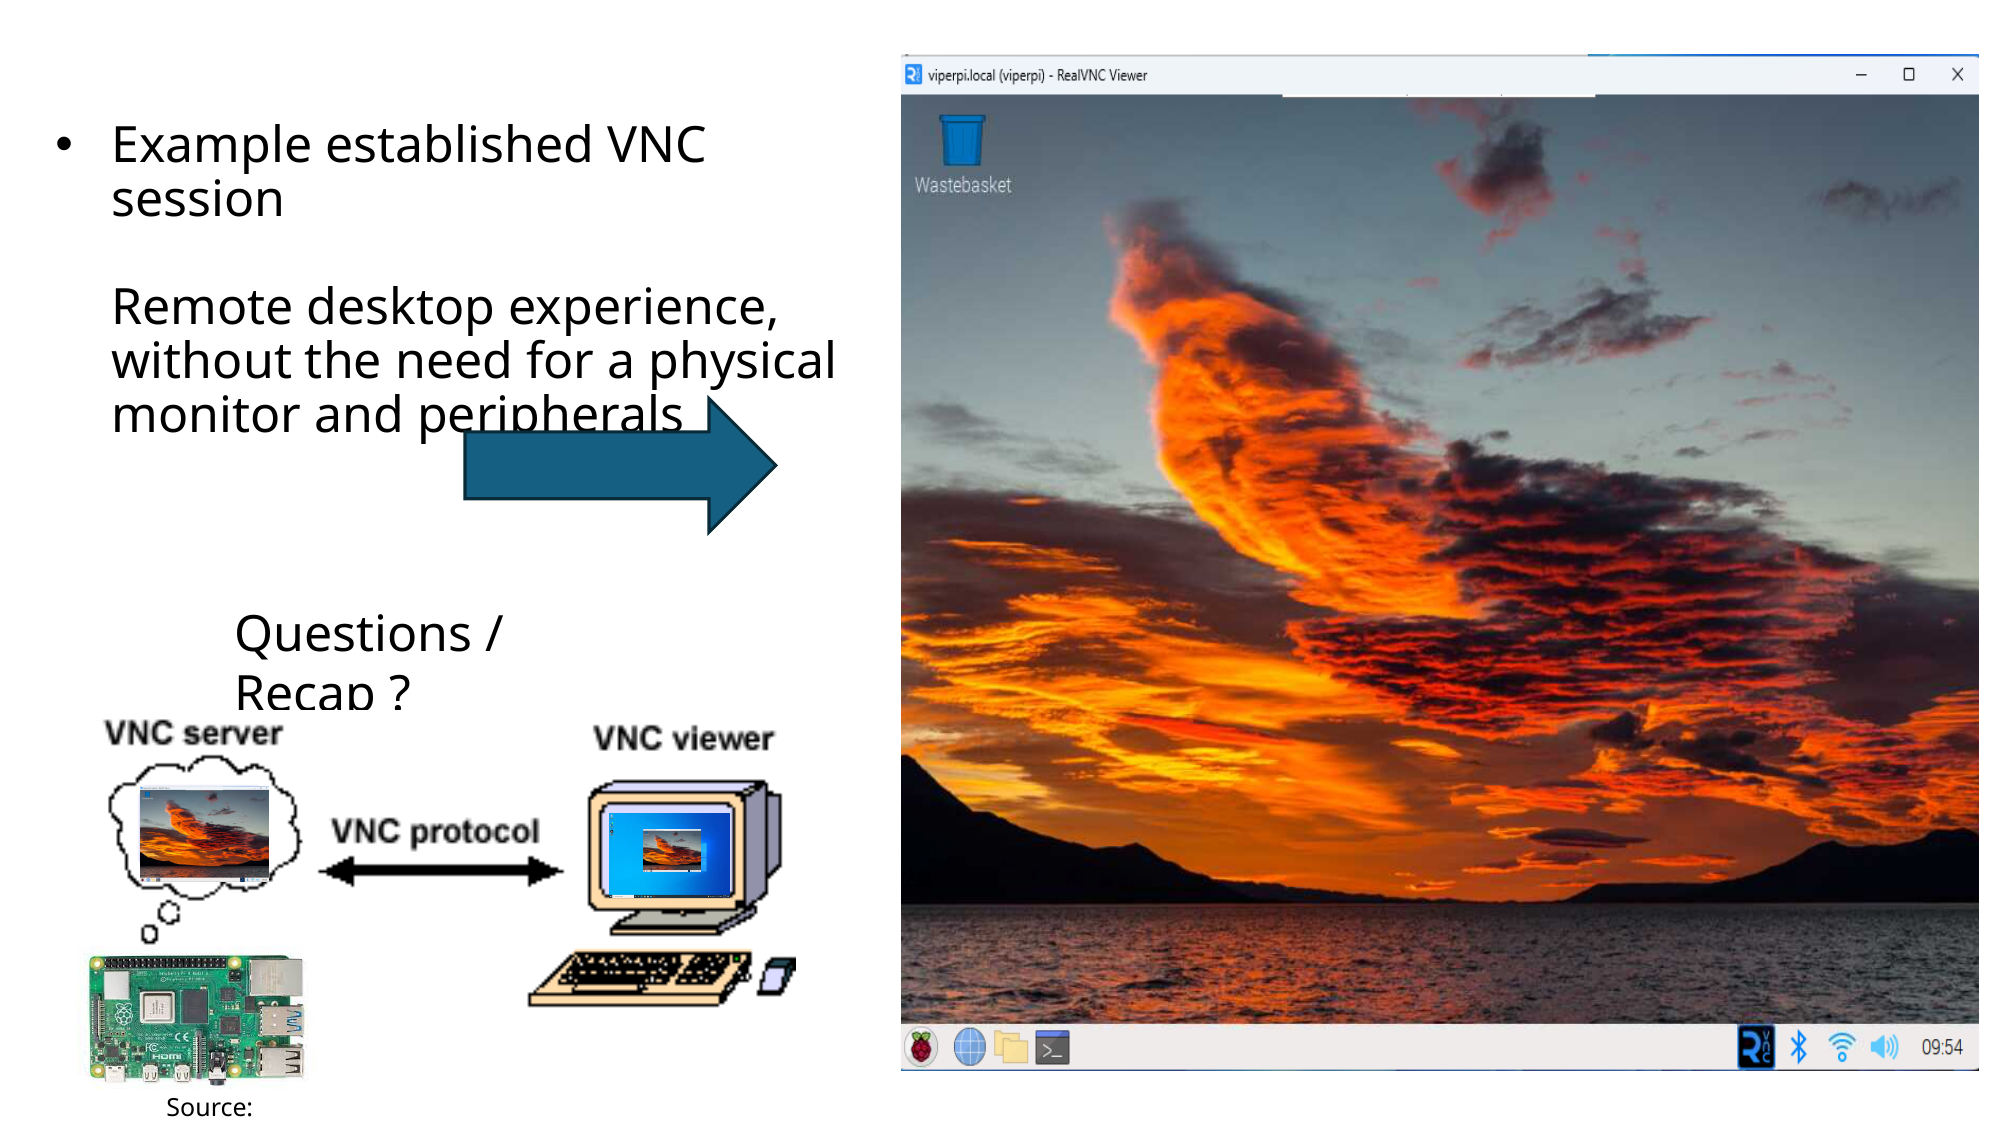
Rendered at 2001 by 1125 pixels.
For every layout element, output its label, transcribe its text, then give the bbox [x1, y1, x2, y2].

text_box Questions / Recap ? [219, 594, 701, 710]
picture [900, 53, 1979, 1071]
picture [76, 710, 797, 1094]
title Example established VNC session Remote desktop experience, without the need for a physical monitor and peripherals [40, 94, 890, 530]
text_box [463, 394, 779, 536]
text_box Source: http://web.mit.edu/cdsdev/src/howitworks.html [151, 1084, 796, 1125]
